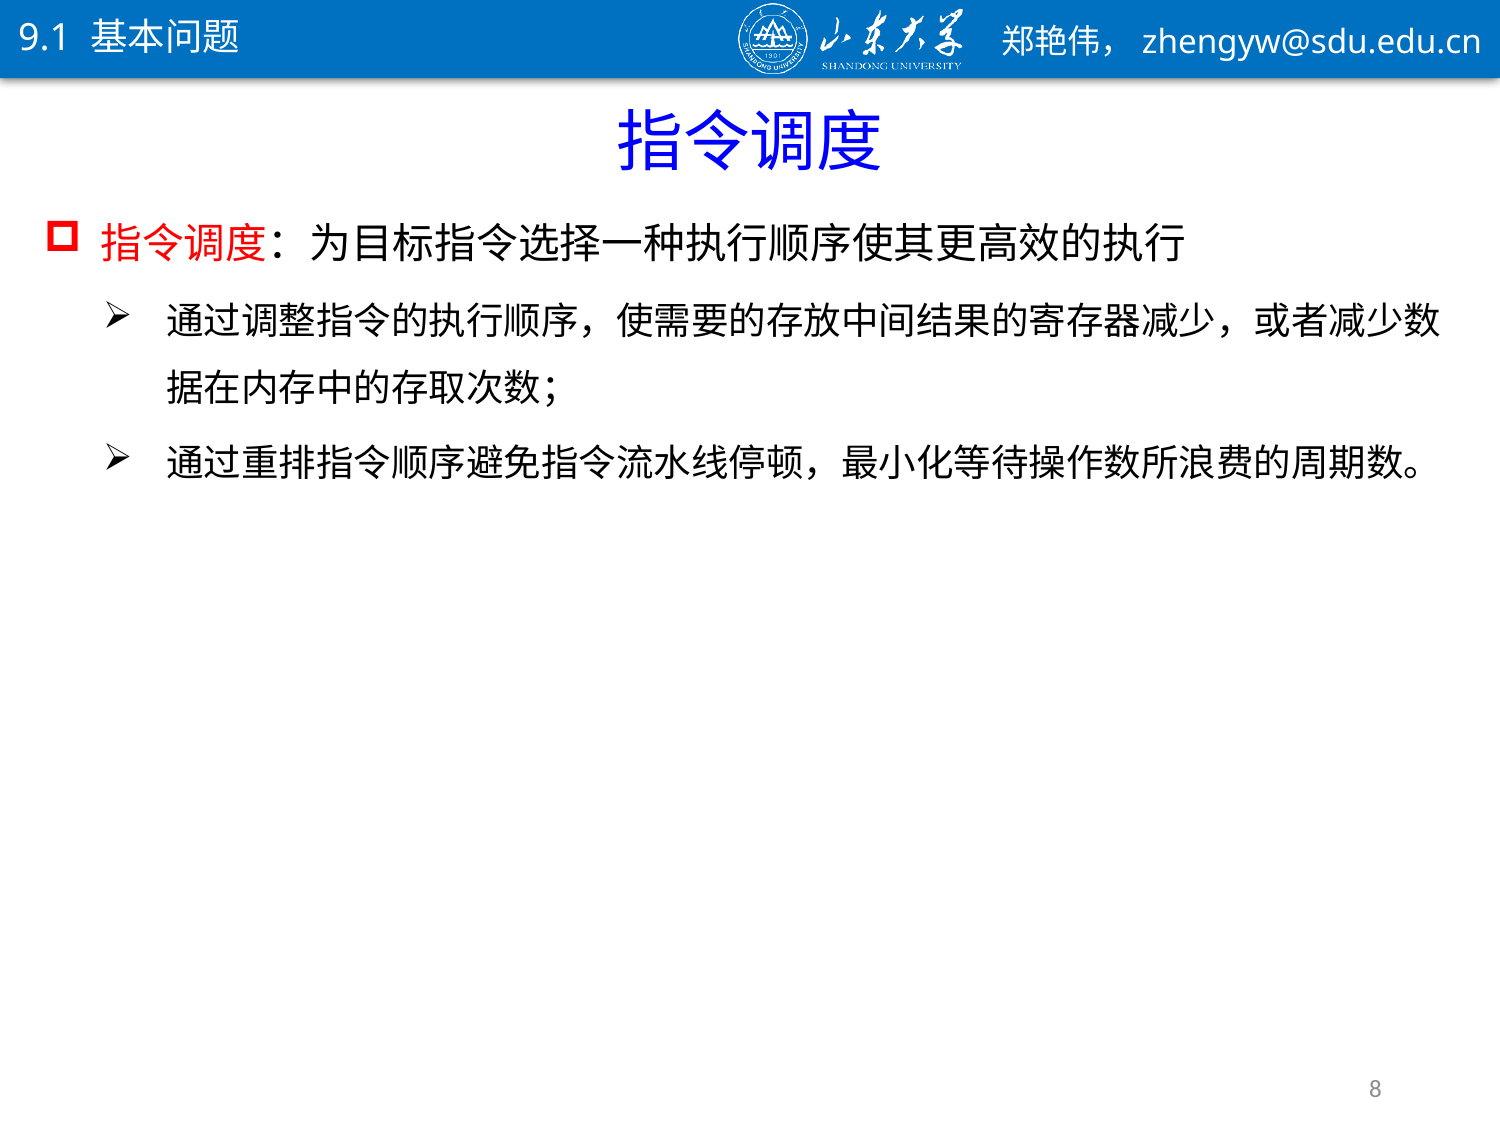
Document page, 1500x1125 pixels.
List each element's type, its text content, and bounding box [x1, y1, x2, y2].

text_box 指令调度：为目标指令选择一种执行顺序使其更高效的执行 通过调整指令的执行顺序，使需要的存放中间结果的寄存器减少，或者减少数据在内存中的存取次数； 通过重排指令顺序避免指令流水线停顿，最小化等待操作数所浪费的周期数。 [29, 184, 1483, 492]
text_box 指令调度 [0, 91, 1500, 187]
text_box 9.1 基本问题 [3, 5, 255, 66]
picture [738, 3, 963, 74]
slide_number 8 [1059, 1057, 1397, 1118]
